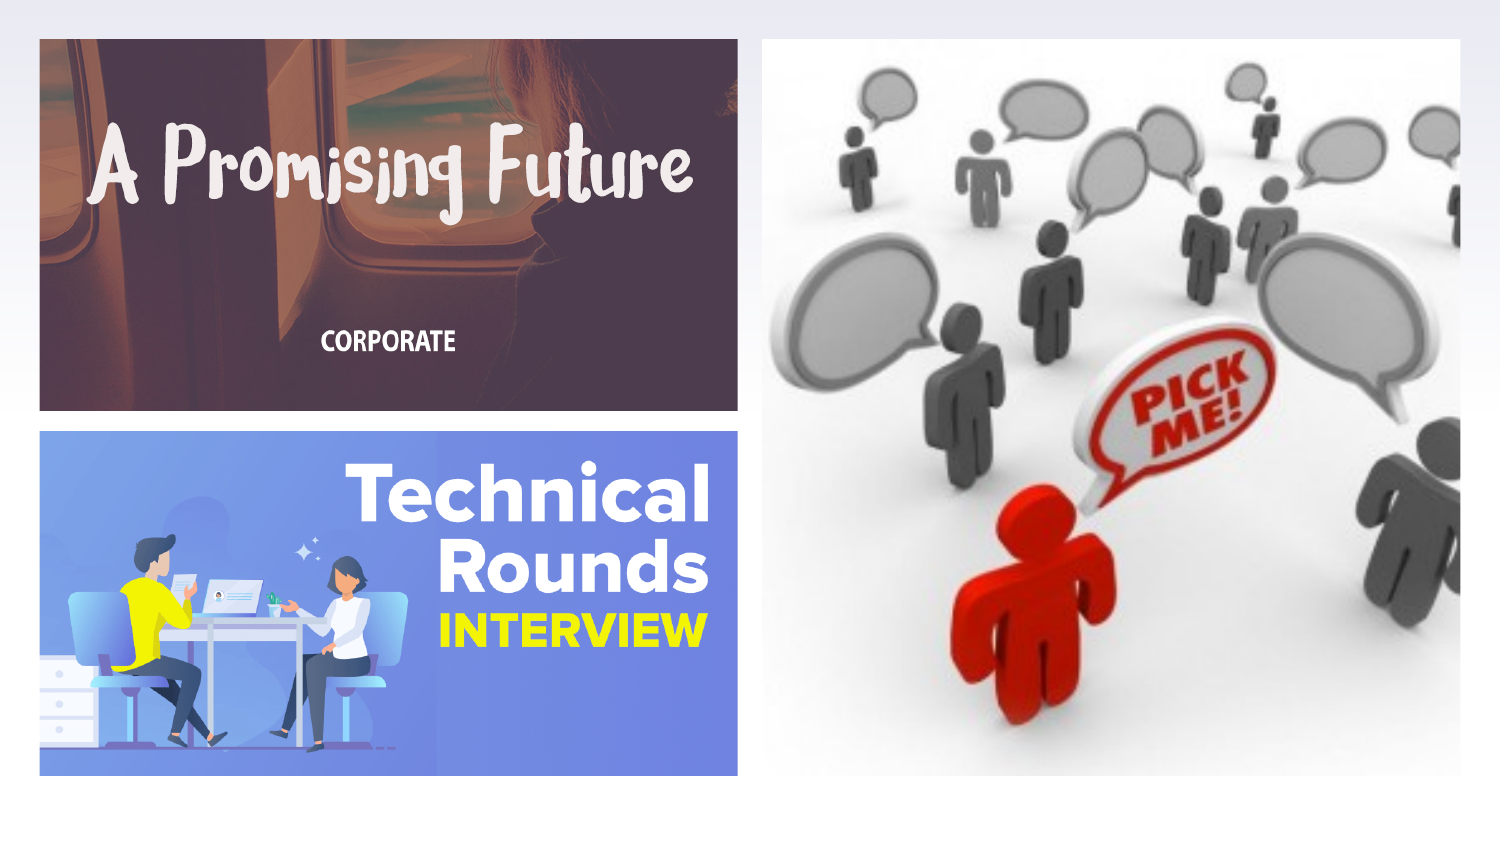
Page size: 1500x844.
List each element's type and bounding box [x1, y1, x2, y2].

picture [761, 39, 1461, 776]
picture [39, 39, 738, 411]
picture [39, 431, 738, 776]
